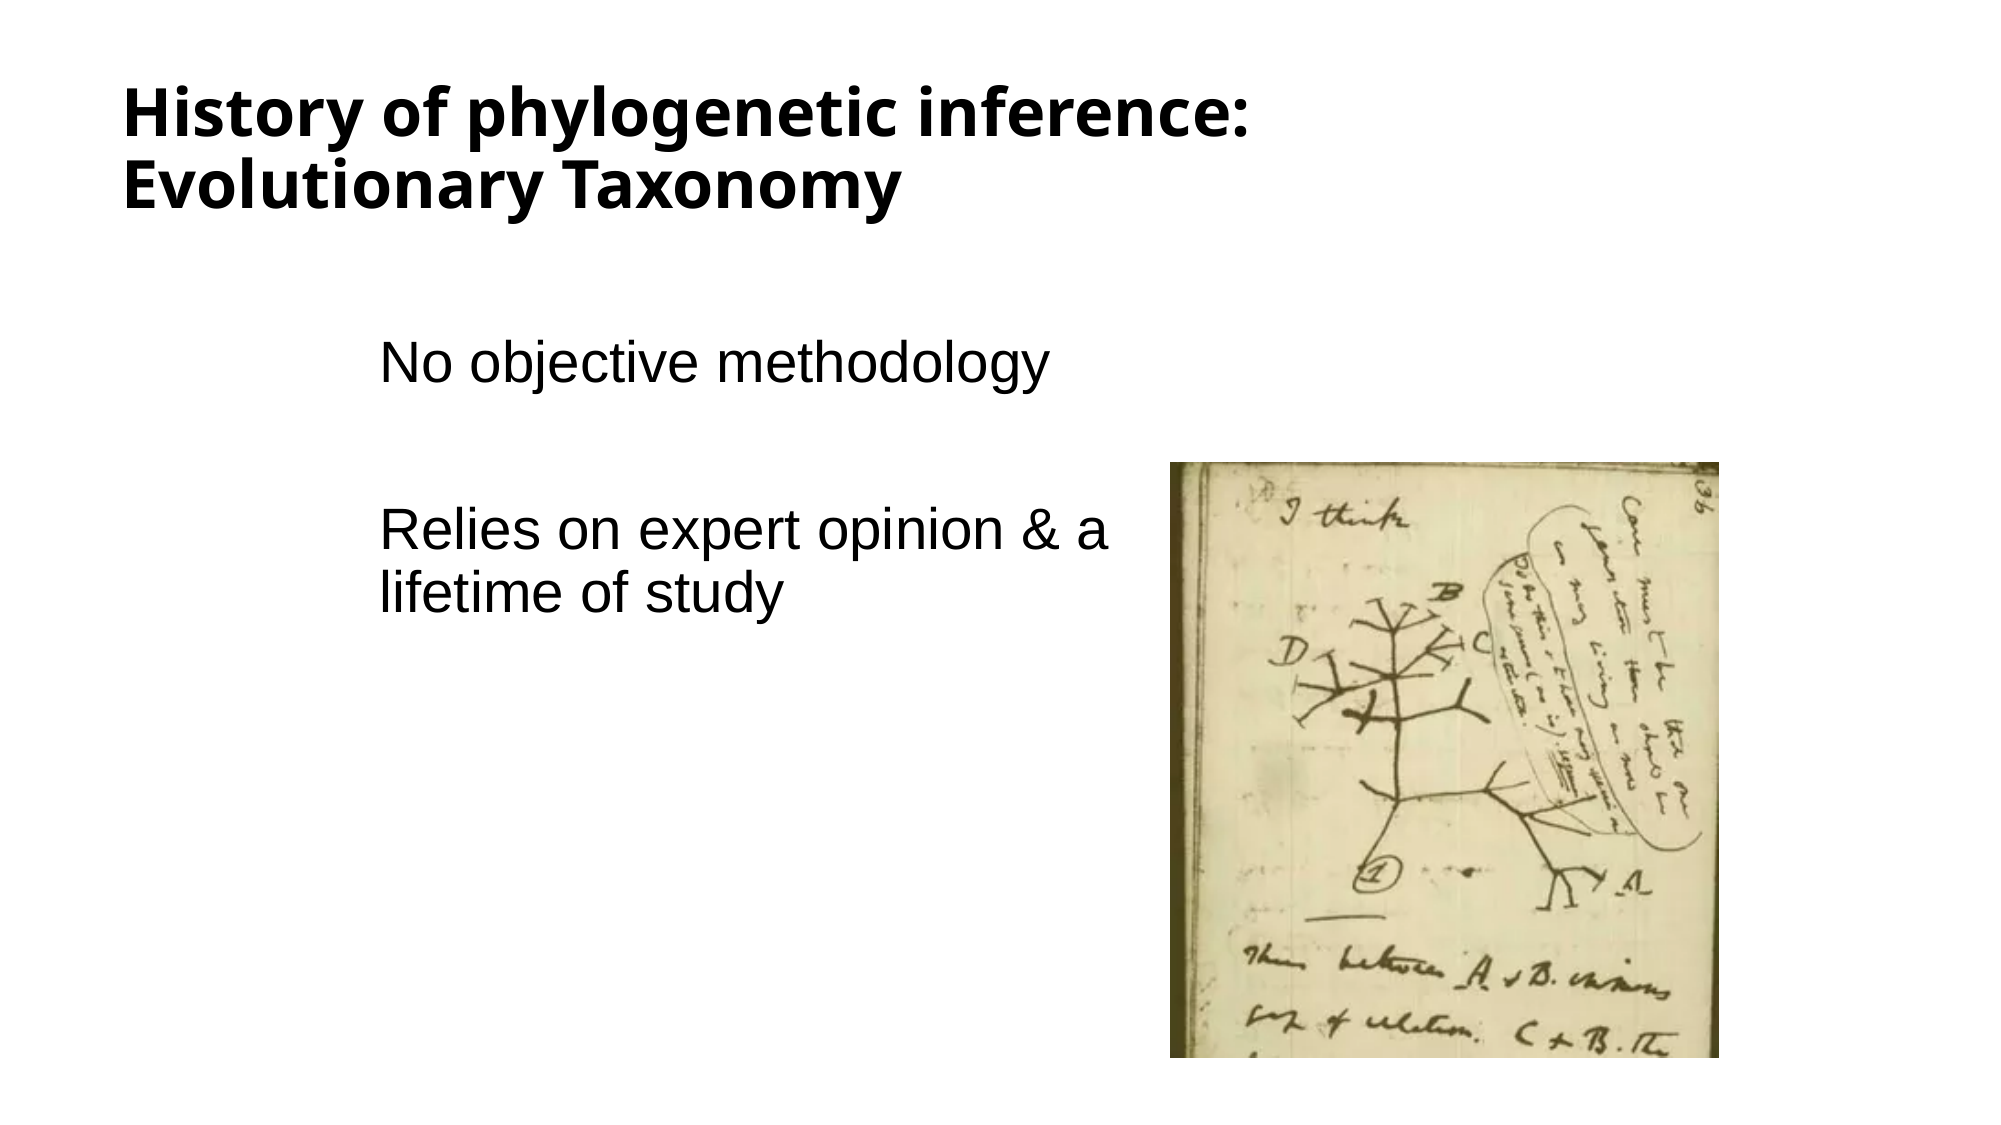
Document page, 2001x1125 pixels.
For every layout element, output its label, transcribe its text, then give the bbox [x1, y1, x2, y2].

title History of phylogenetic inference: Evolutionary Taxonomy [106, 42, 1832, 260]
text_box No objective methodology Relies on expert opinion & a lifetime of study [364, 324, 1312, 1039]
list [1170, 462, 1719, 1058]
